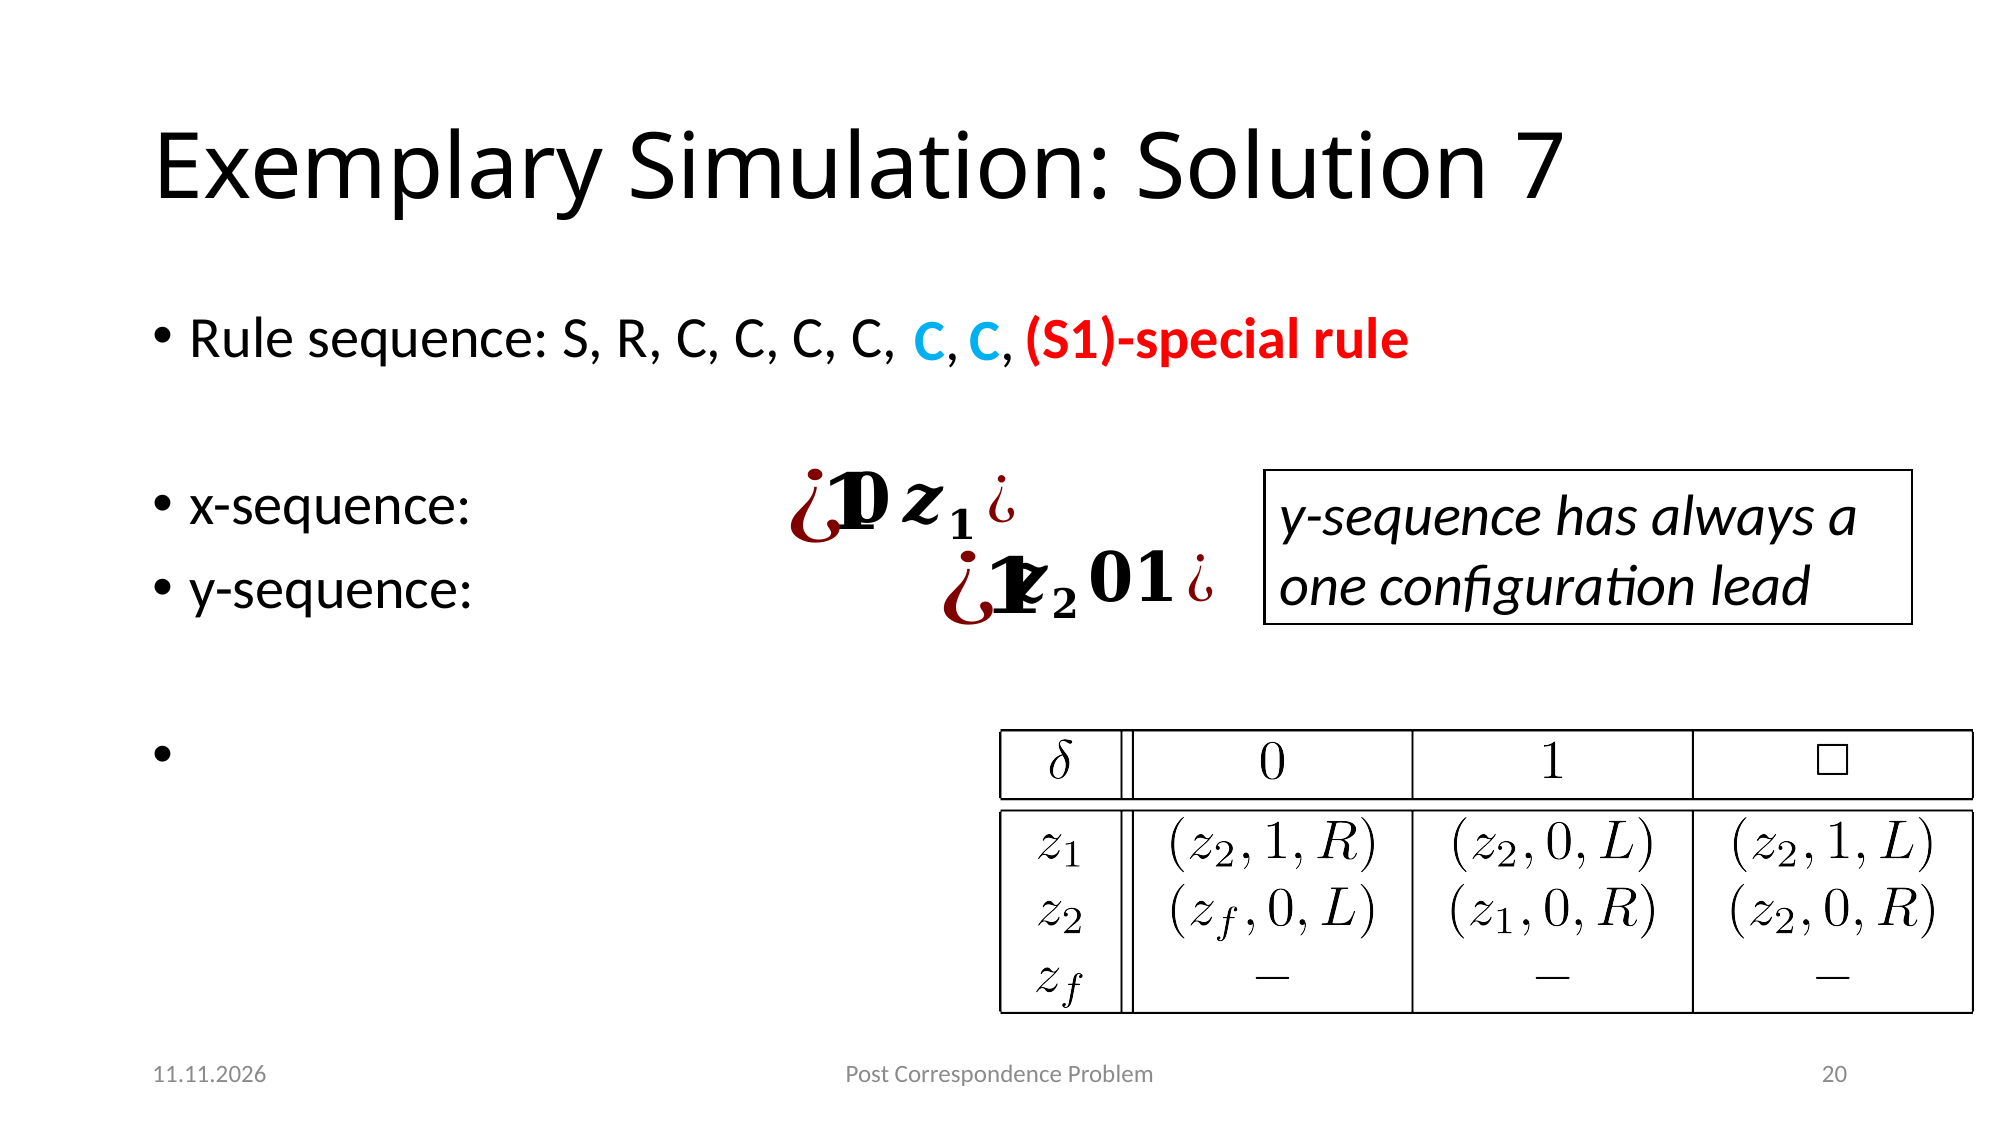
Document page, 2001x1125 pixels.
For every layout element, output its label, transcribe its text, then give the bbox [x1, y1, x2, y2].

text_box C, [954, 294, 1033, 380]
footer Post Correspondence Problem [662, 1042, 1338, 1103]
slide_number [137, 1042, 588, 1103]
title Exemplary Simulation: Solution 7 [137, 59, 1863, 278]
text_box y-sequence has always a one configuration lead [1263, 469, 1913, 625]
slide_number 20 [1412, 1042, 1863, 1103]
picture [999, 729, 1974, 1014]
text_box (S1)-special rule [1009, 293, 1588, 378]
text_box C, [899, 294, 954, 380]
